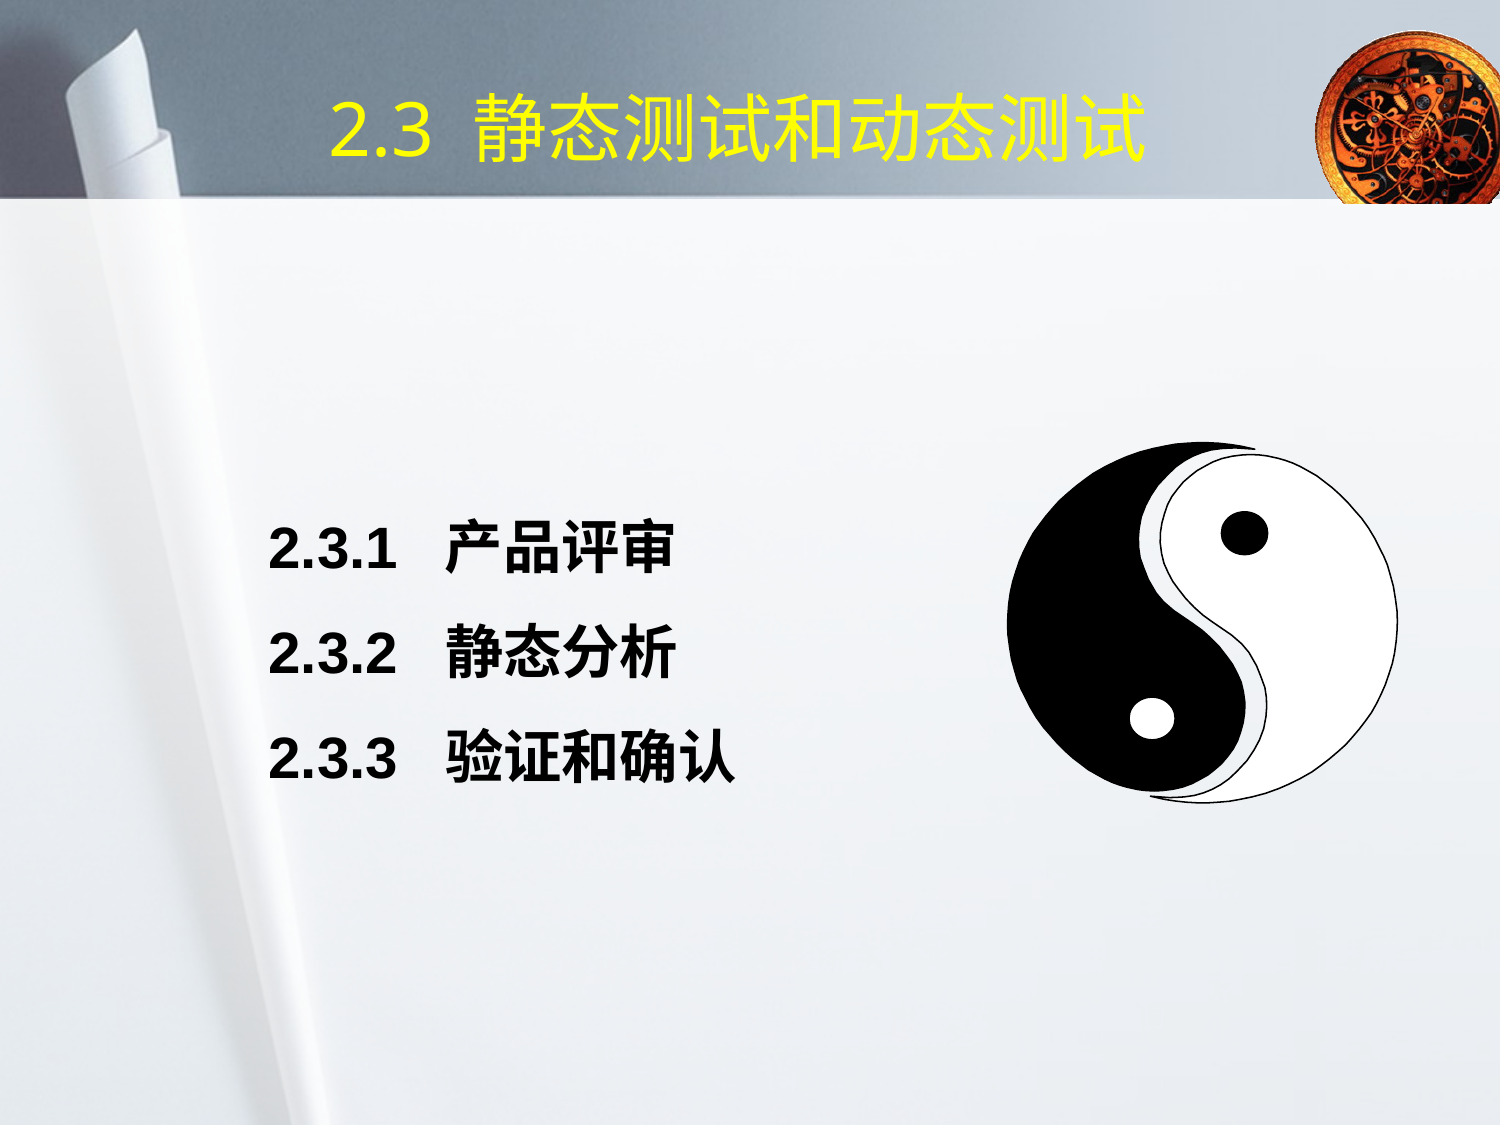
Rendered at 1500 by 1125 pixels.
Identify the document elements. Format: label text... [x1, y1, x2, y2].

picture [0, 0, 1500, 204]
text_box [1007, 442, 1398, 804]
title 2.3 静态测试和动态测试 [289, 54, 1188, 180]
text_box 2.3.1 产品评审 2.3.2 静态分析 2.3.3 验证和确认 [253, 468, 848, 798]
